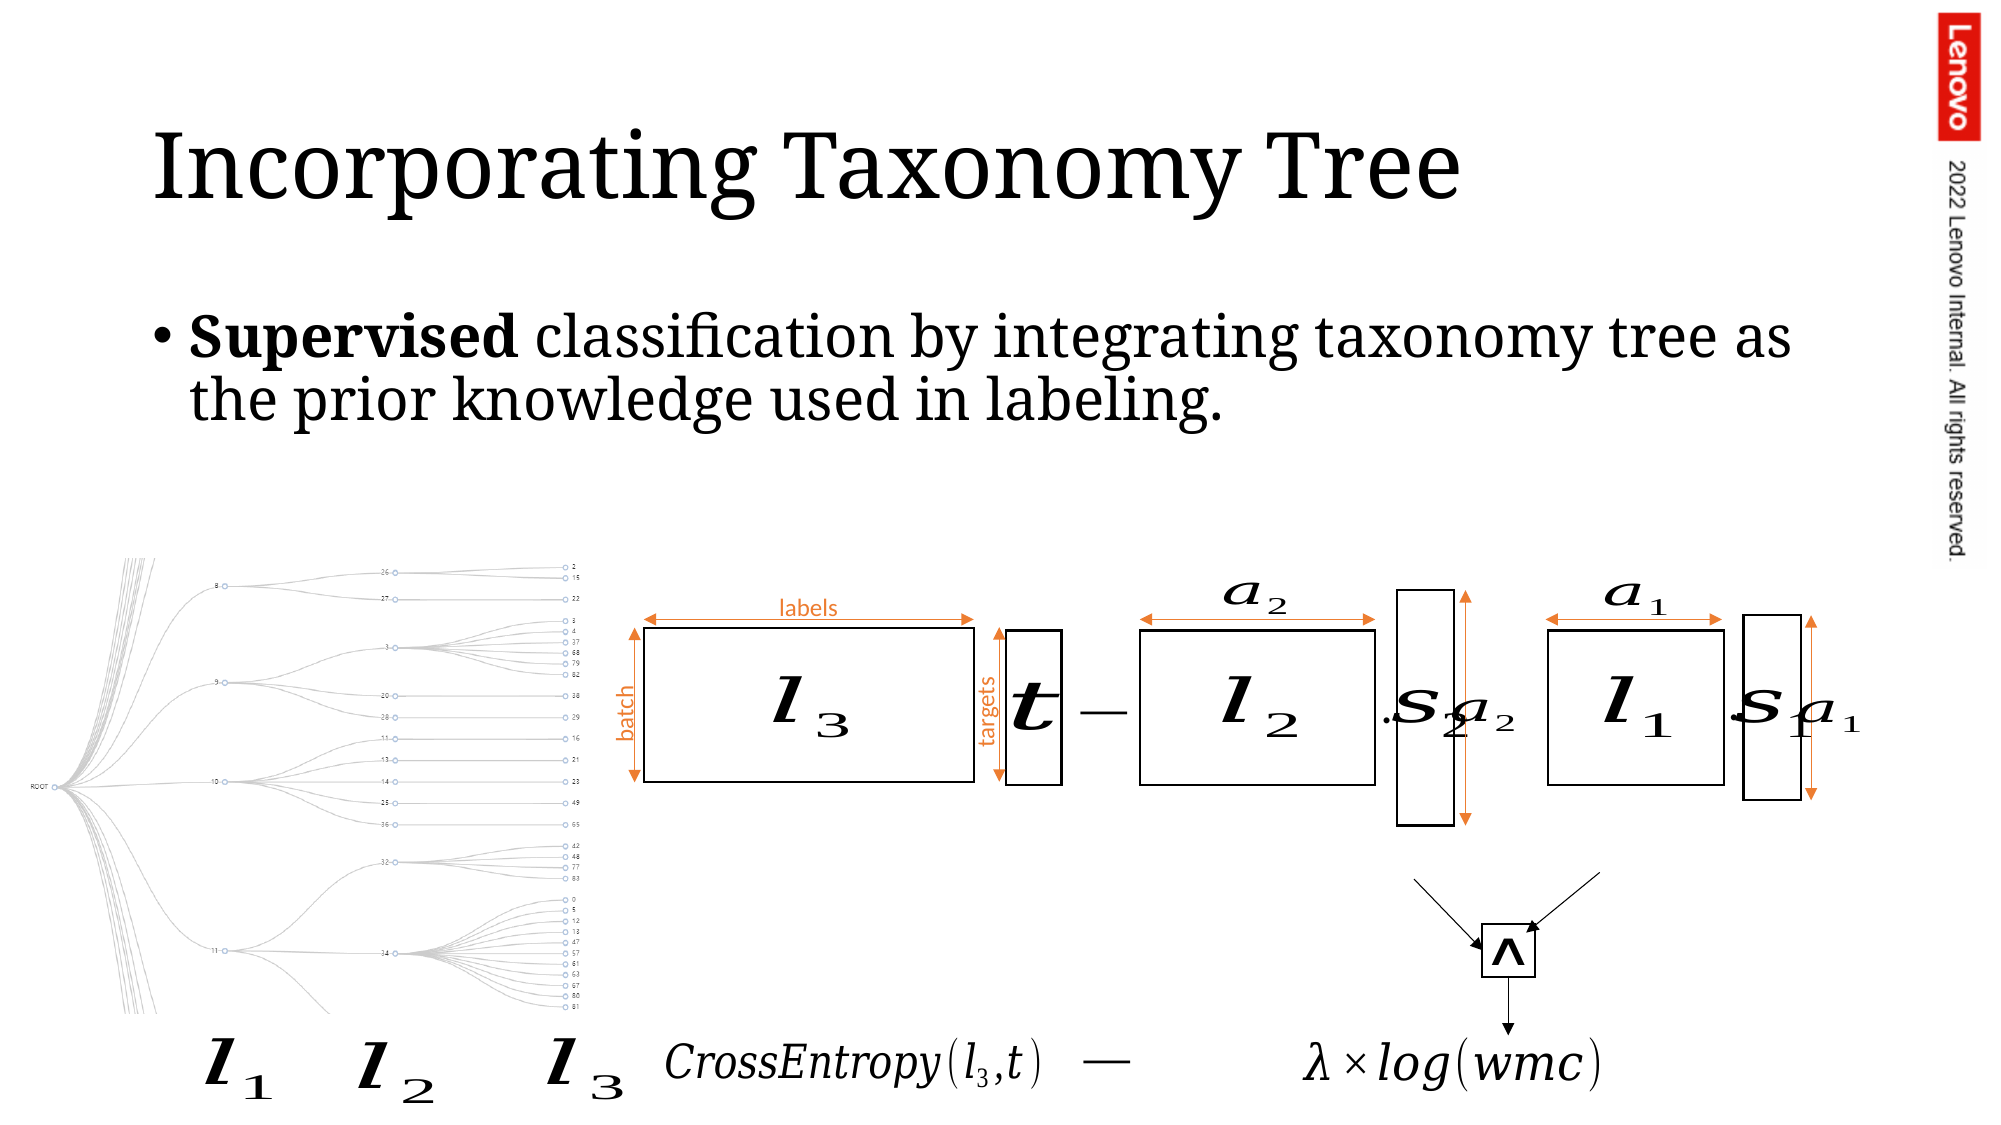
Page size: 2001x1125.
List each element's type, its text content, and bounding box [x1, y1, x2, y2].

text_box [1396, 589, 1455, 827]
text_box [1005, 629, 1063, 786]
list Supervised classification by integrating taxonomy tree as the prior knowledge used in labeling. [137, 299, 1863, 1014]
text_box [1547, 629, 1725, 786]
text_box batch [635, 670, 646, 758]
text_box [1413, 879, 1491, 933]
text_box . [1365, 666, 1408, 741]
text_box [643, 627, 975, 783]
text_box labels [764, 620, 854, 629]
text_box targets [961, 662, 999, 762]
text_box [1526, 872, 1600, 933]
text_box . [1712, 663, 1756, 739]
text_box batch [600, 670, 634, 758]
text_box targets [1000, 662, 1007, 762]
picture [1680, 12, 2000, 568]
picture [25, 558, 584, 1014]
text_box labels [764, 584, 854, 619]
title Incorporating Taxonomy Tree [137, 59, 1863, 278]
text_box [1742, 614, 1802, 801]
text_box [1139, 629, 1376, 786]
